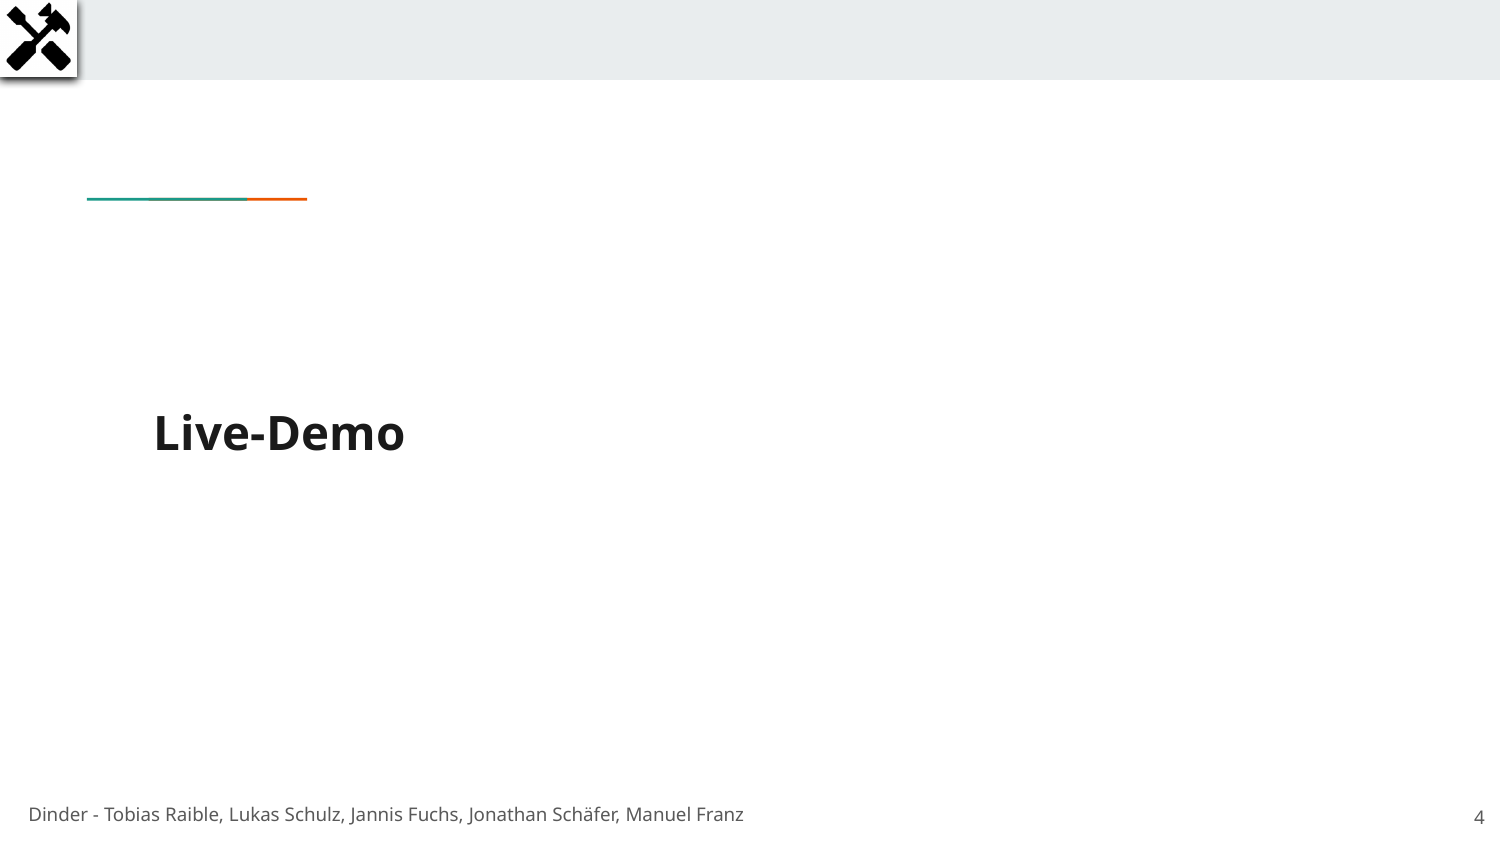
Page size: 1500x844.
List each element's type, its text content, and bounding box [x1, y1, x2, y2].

title Live-Demo [138, 387, 1400, 476]
slide_number 4 [1433, 790, 1500, 838]
picture [0, 0, 77, 77]
